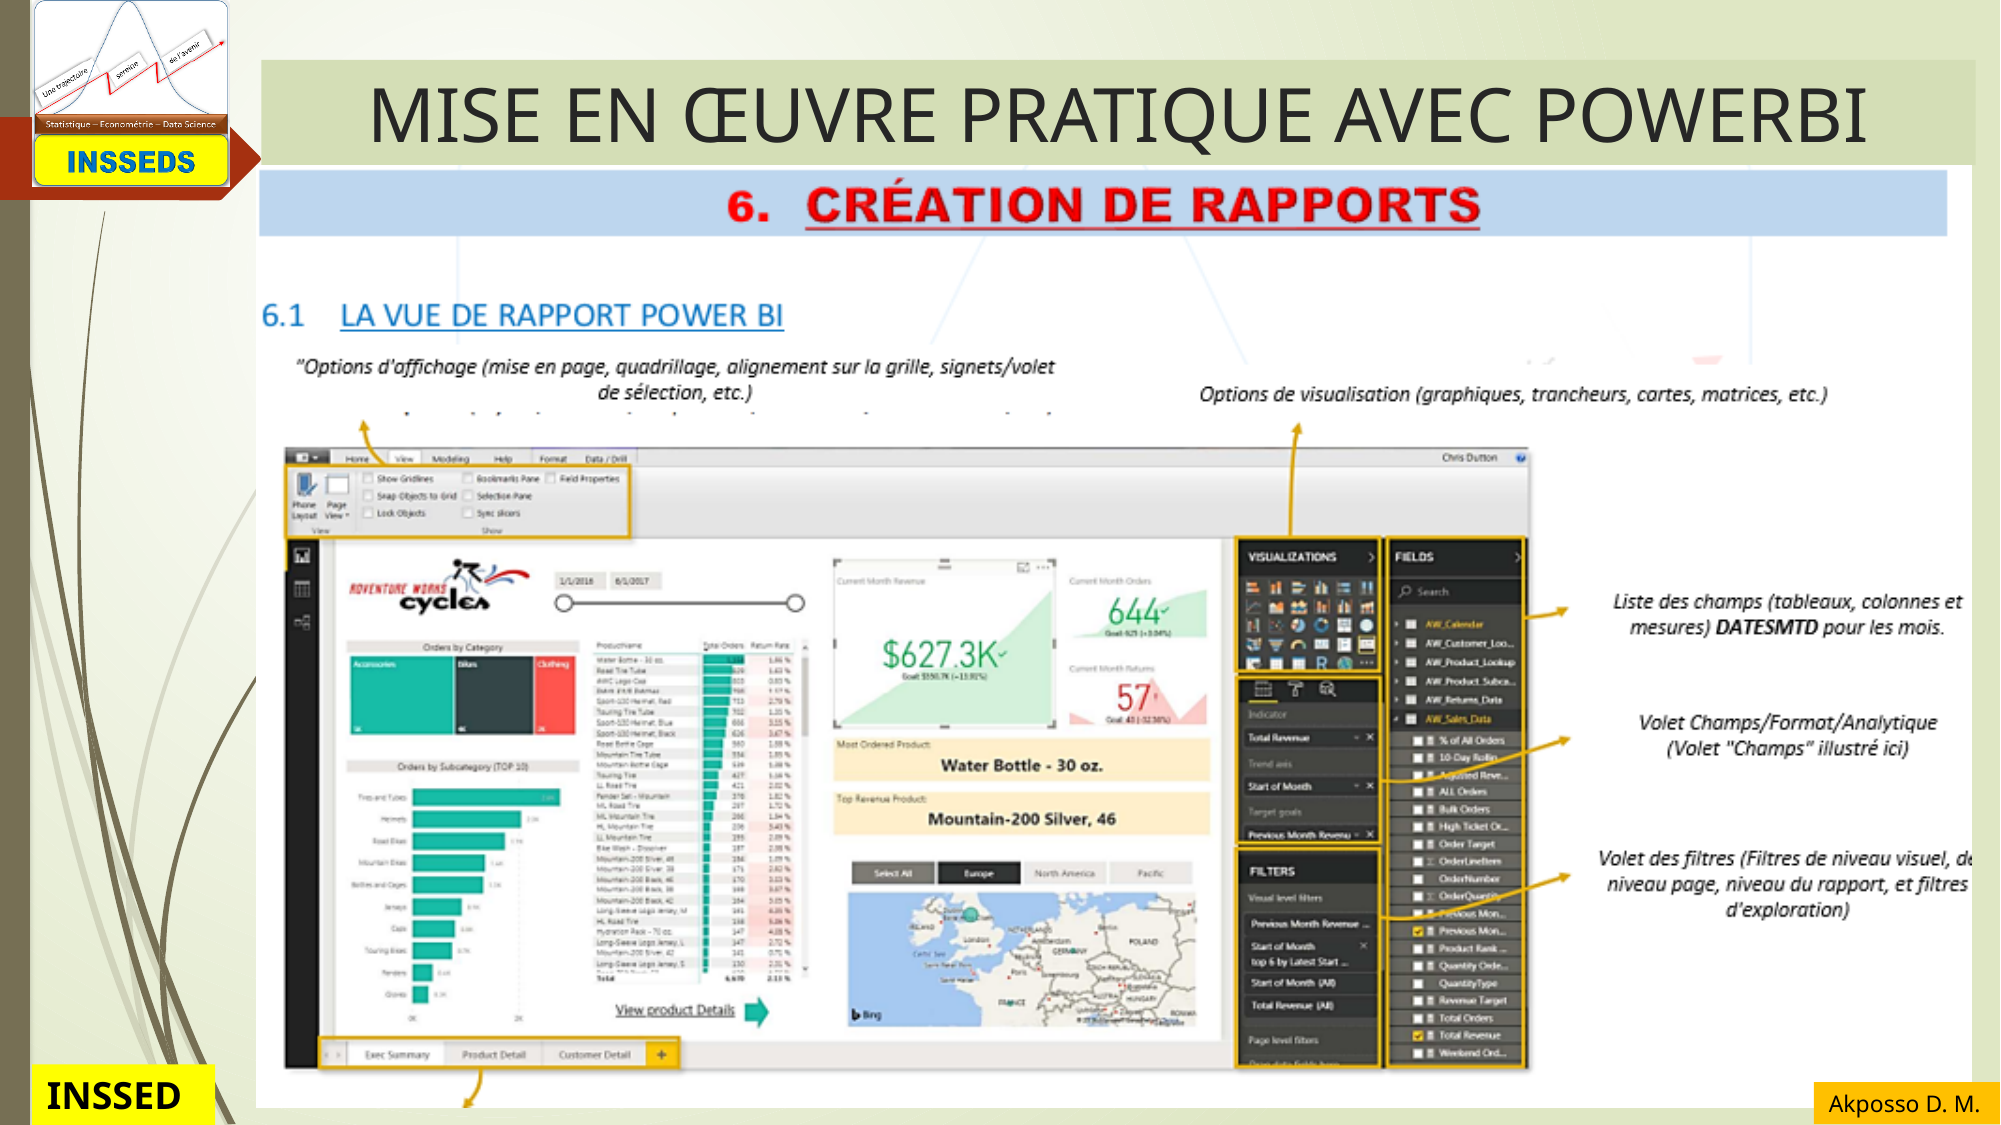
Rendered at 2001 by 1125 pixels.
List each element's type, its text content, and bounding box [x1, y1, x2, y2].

picture [31, 0, 230, 187]
text_box INSSEDS [32, 1064, 216, 1125]
title MISE EN ŒUVRE PRATIQUE AVEC POWERBI [261, 59, 1976, 166]
text_box Akposso D. M. [1813, 1082, 2000, 1125]
picture [256, 164, 1972, 1109]
